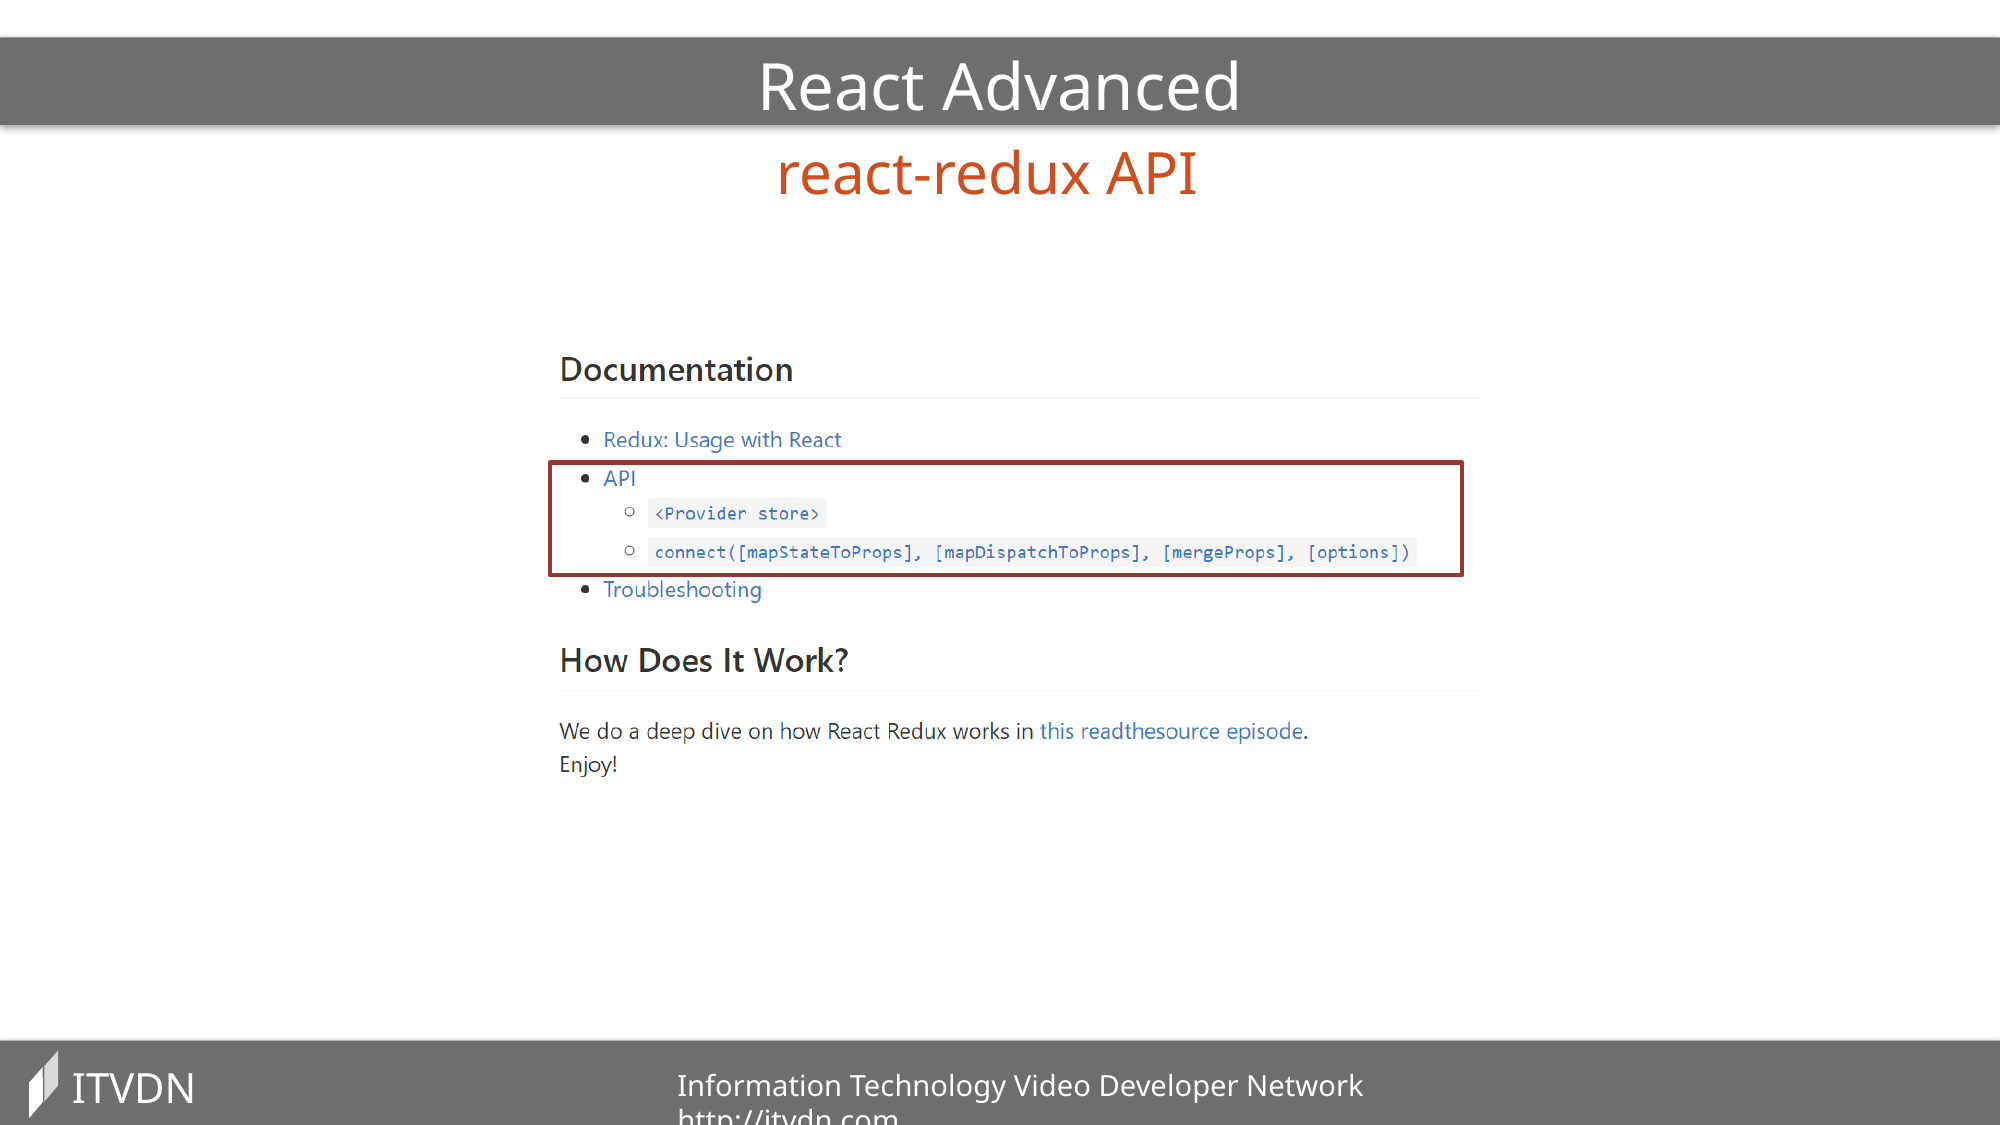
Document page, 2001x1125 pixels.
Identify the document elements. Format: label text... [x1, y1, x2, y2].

text_box ITVDN [62, 1054, 212, 1120]
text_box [28, 1050, 59, 1119]
text_box react-redux API [312, 125, 1663, 218]
text_box [0, 34, 2000, 128]
picture [518, 324, 1482, 807]
text_box React Advanced [324, 37, 1675, 132]
text_box Information Technology Video Developer Network http://itvdn.com [662, 1059, 1963, 1125]
text_box [0, 1037, 2000, 1125]
